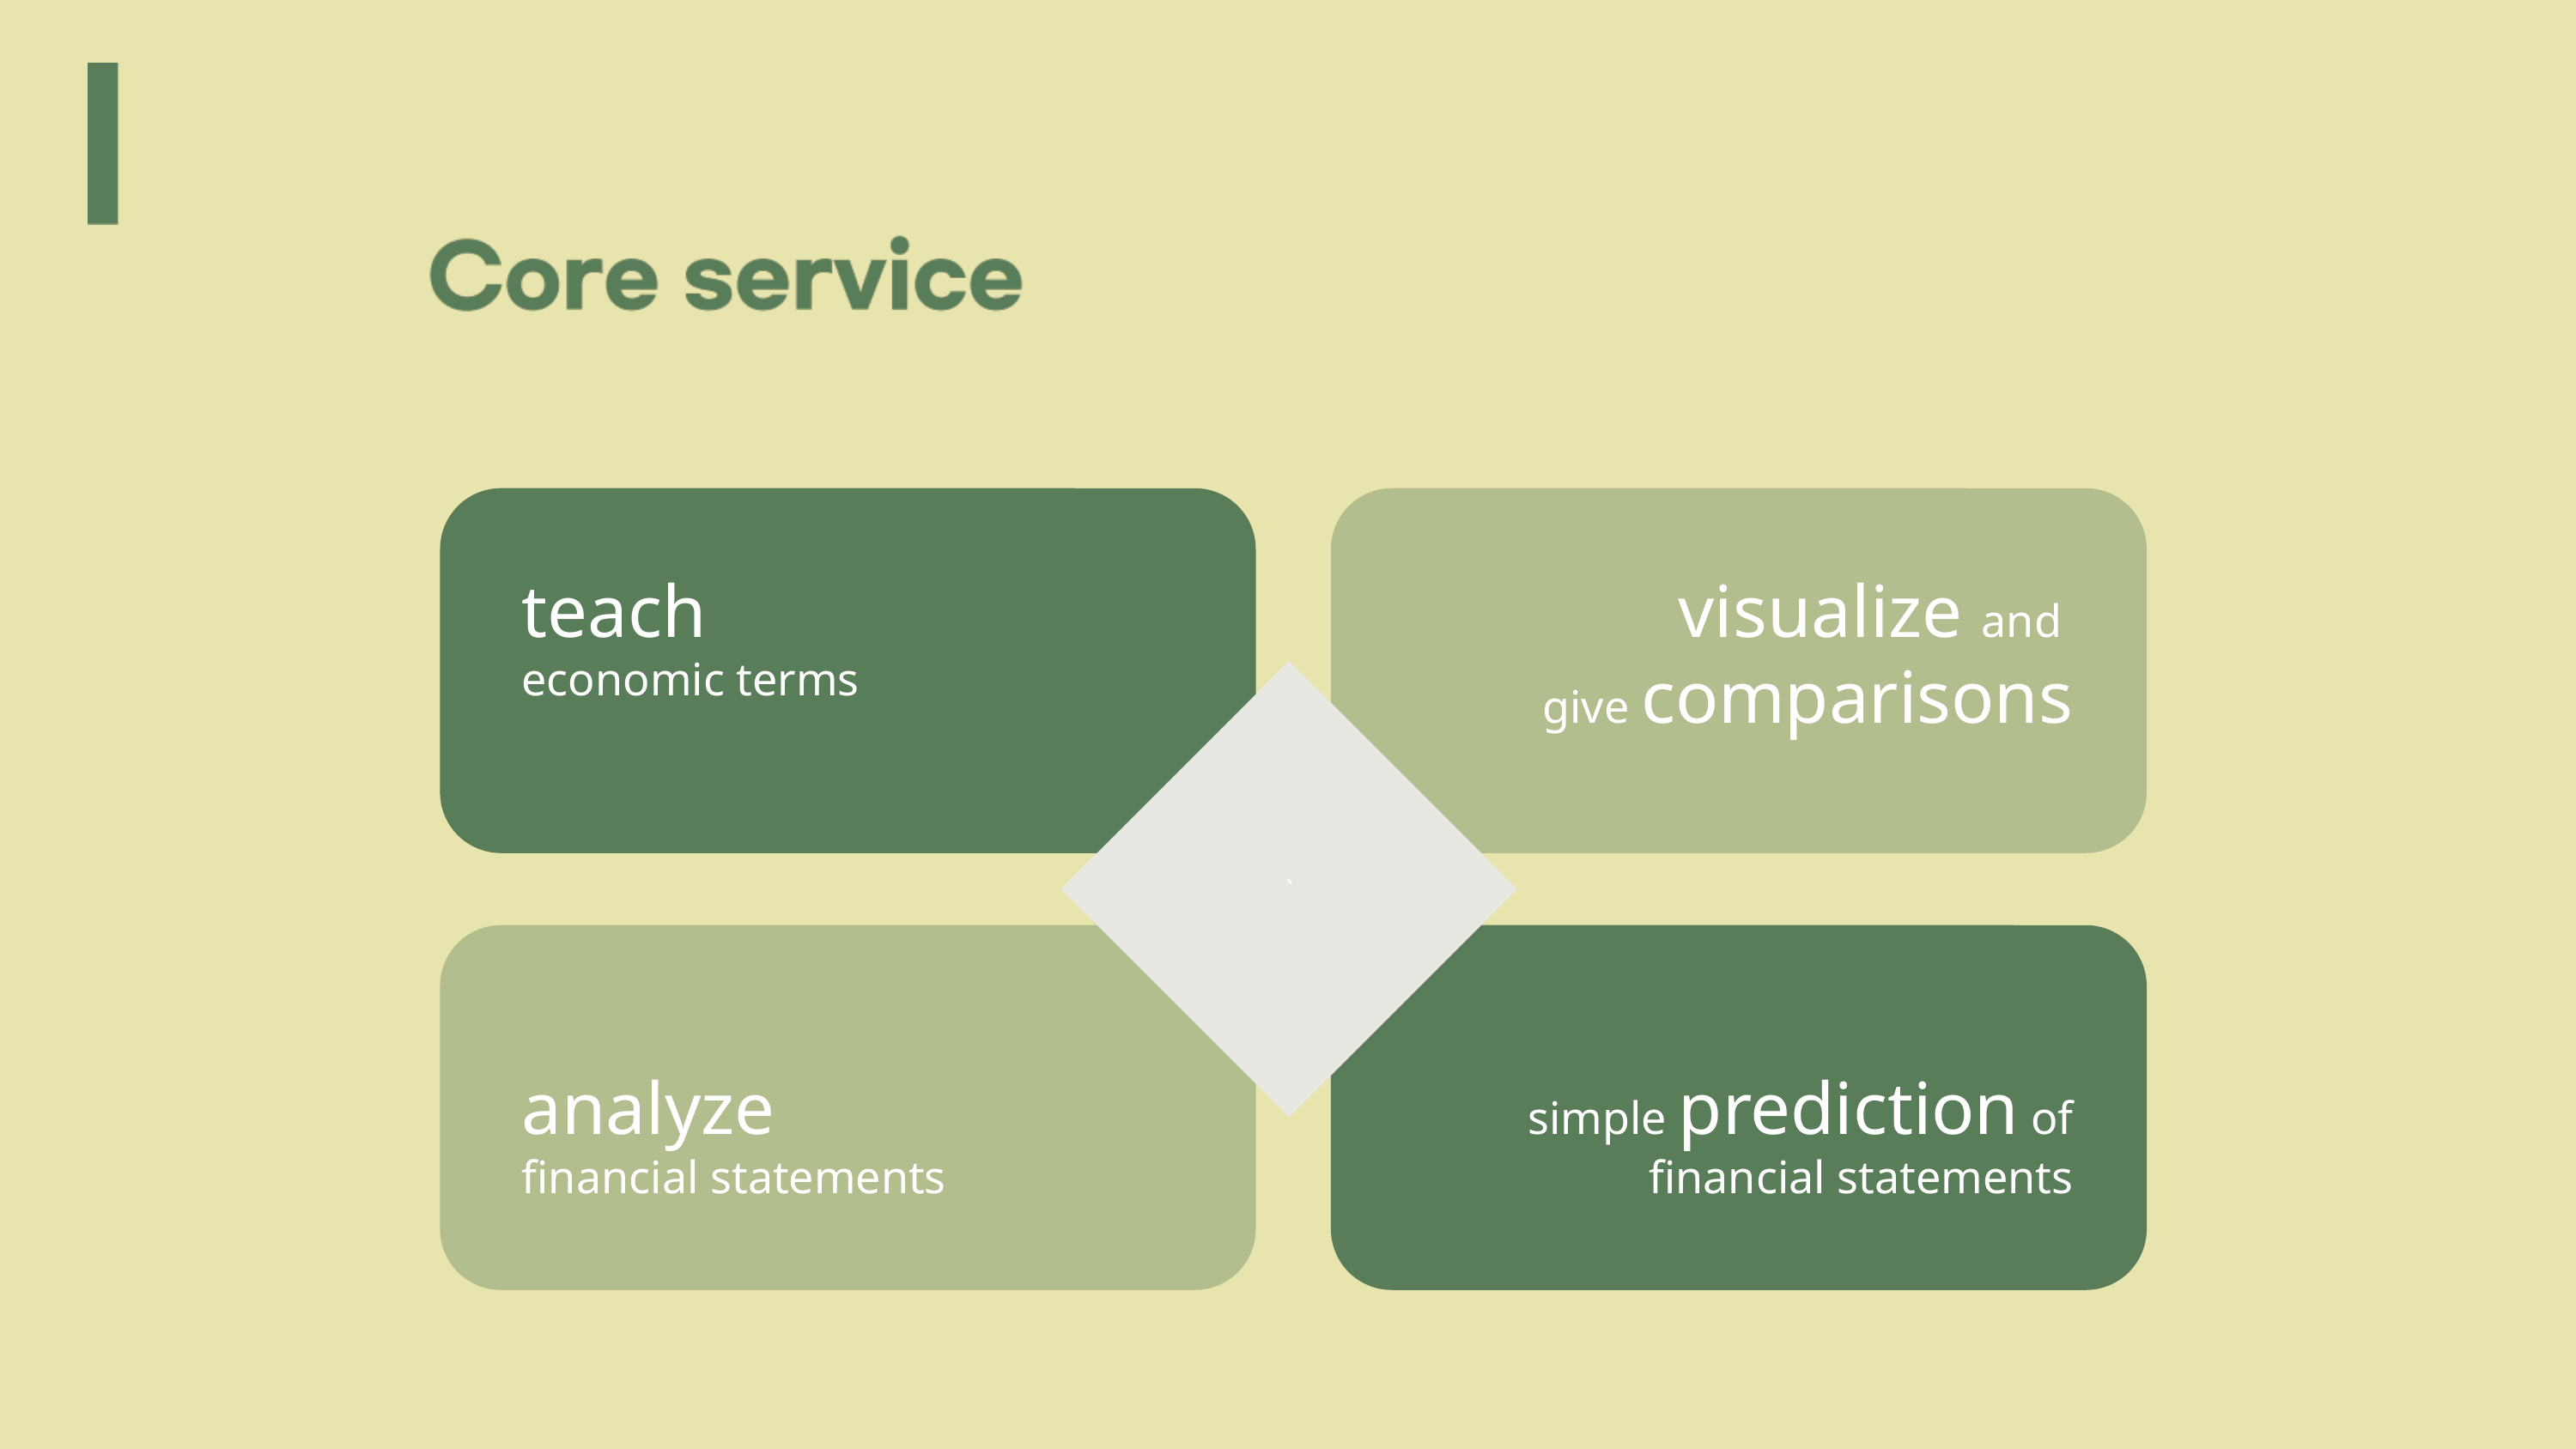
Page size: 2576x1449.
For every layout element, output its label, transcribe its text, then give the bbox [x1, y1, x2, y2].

text_box ` [1059, 658, 1520, 1119]
text_box [438, 486, 1258, 855]
text_box teach economic terms [508, 559, 1285, 712]
text_box [1328, 486, 2149, 855]
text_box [88, 62, 119, 225]
text_box simple prediction of financial statements [1452, 1057, 2087, 1210]
picture [415, 211, 1061, 350]
text_box analyze financial statements [508, 1057, 1143, 1210]
text_box visualize and give comparisons [1411, 559, 2087, 743]
text_box [1328, 923, 2149, 1292]
text_box [438, 923, 1258, 1292]
